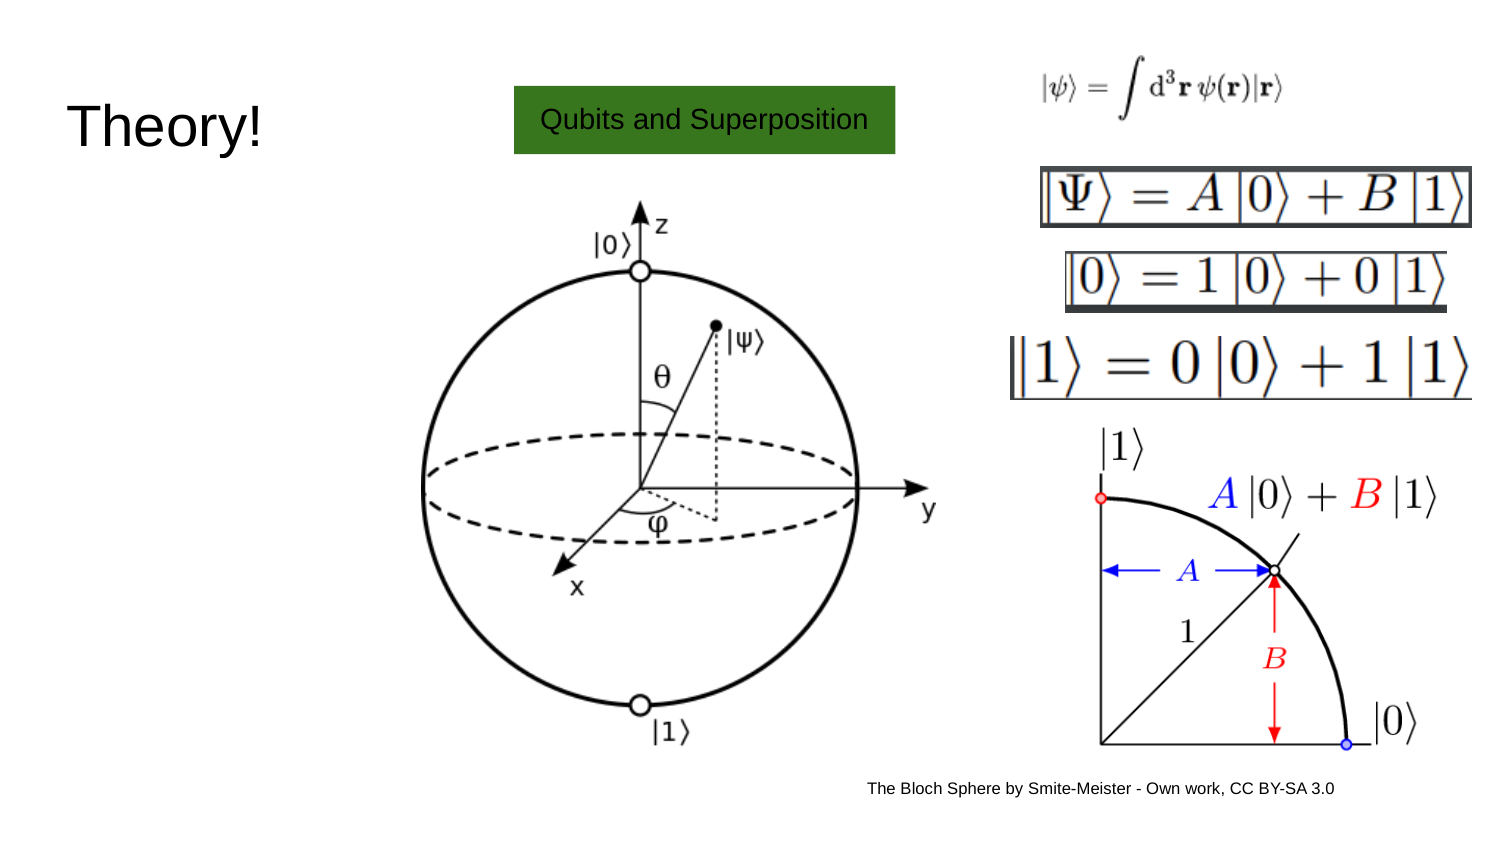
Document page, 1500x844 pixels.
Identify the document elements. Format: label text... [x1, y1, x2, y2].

picture [1065, 251, 1447, 313]
picture [1039, 54, 1286, 125]
title Theory! [51, 72, 1449, 167]
picture [421, 200, 936, 747]
picture [1040, 166, 1472, 229]
picture [1010, 336, 1472, 400]
text_box Qubits and Superposition [514, 85, 896, 155]
picture [1082, 413, 1456, 759]
text_box The Bloch Sphere by Smite-Meister - Own work, CC BY-SA 3.0 [852, 762, 1494, 822]
